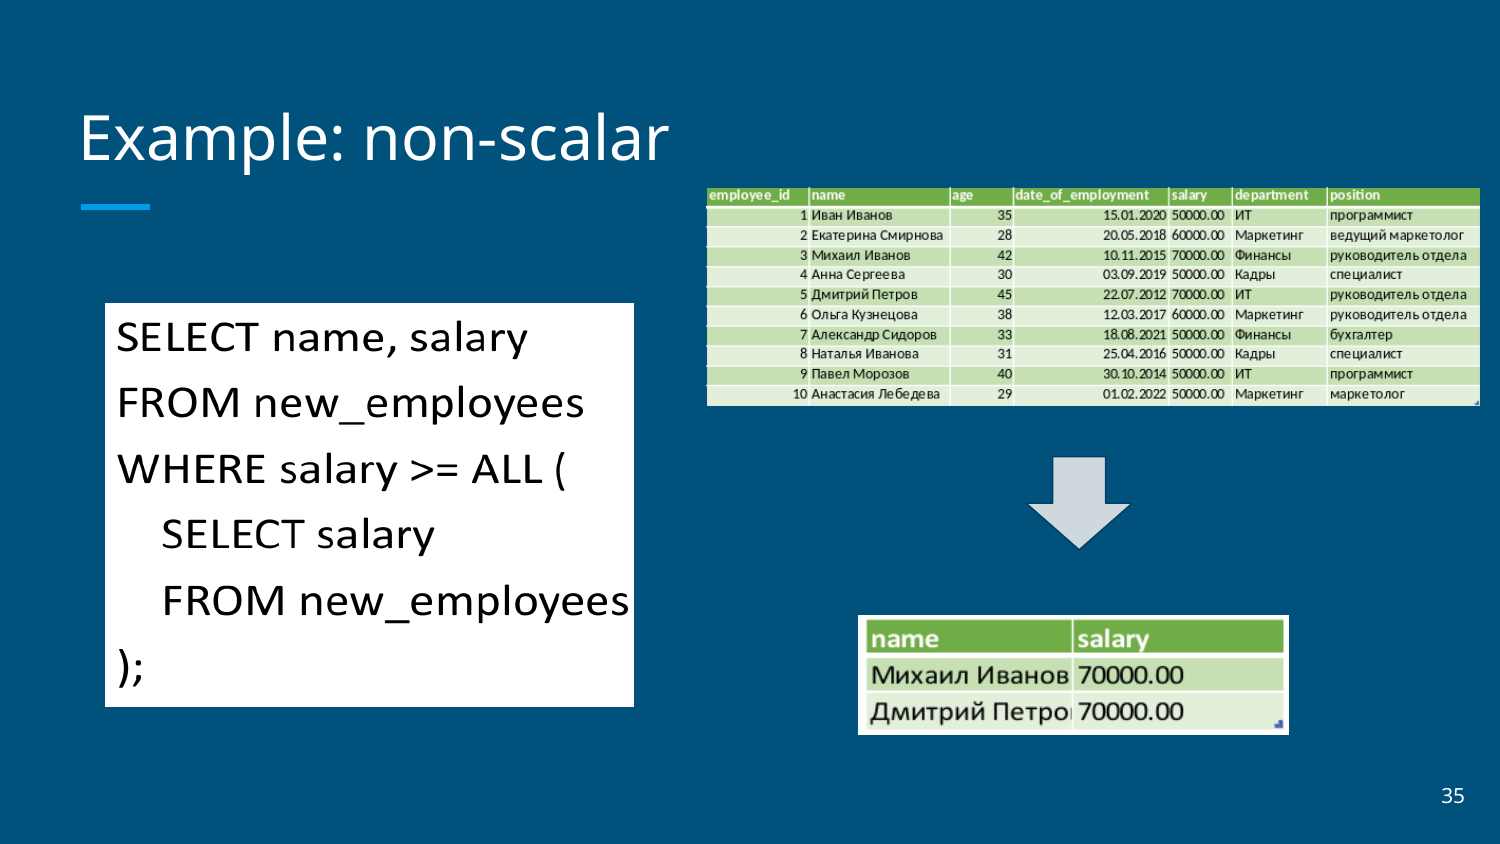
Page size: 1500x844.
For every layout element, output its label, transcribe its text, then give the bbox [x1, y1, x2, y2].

picture [106, 304, 633, 706]
picture [707, 188, 1479, 405]
picture [859, 616, 1288, 734]
text_box [1026, 456, 1133, 550]
title Example: non-scalar [63, 75, 1437, 188]
slide_number ‹#› [1389, 764, 1480, 830]
